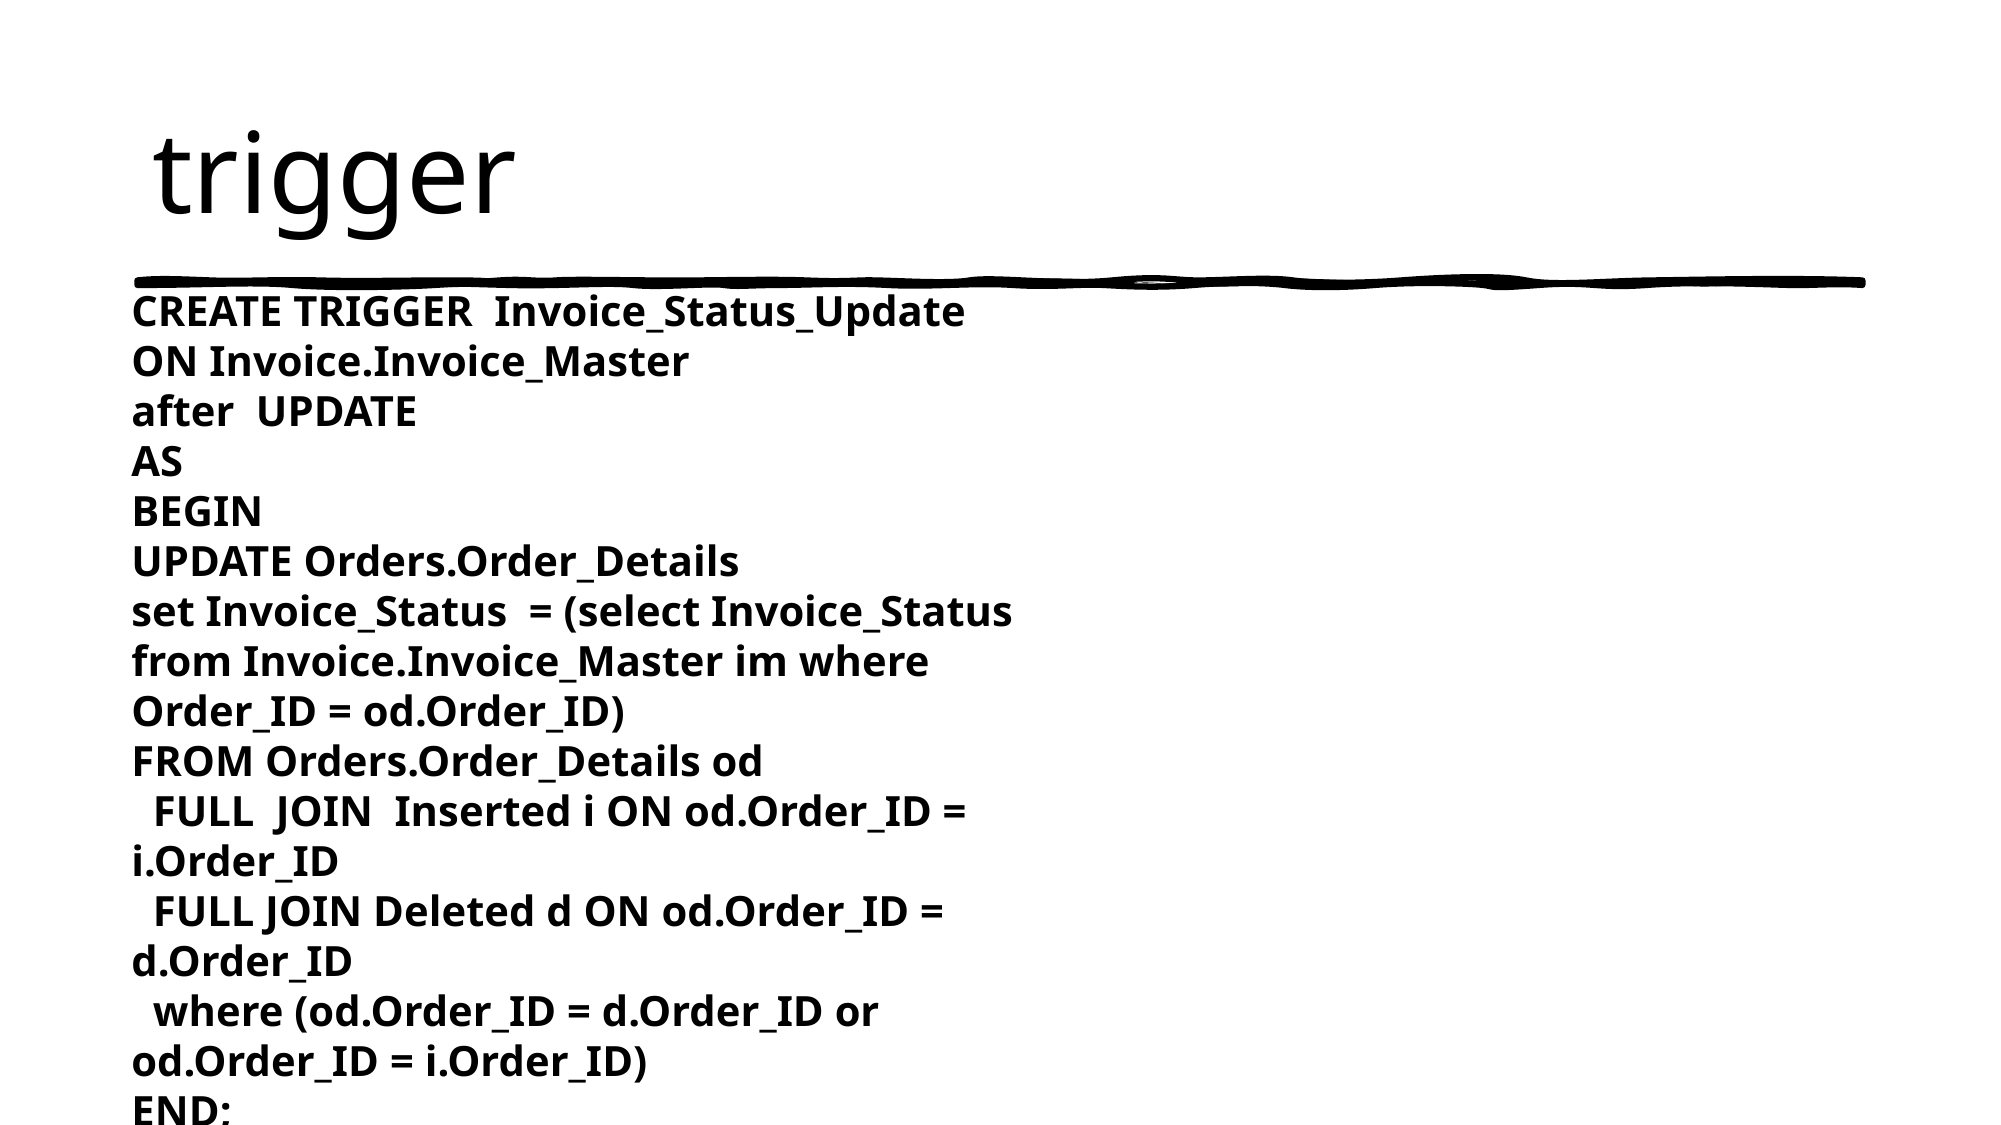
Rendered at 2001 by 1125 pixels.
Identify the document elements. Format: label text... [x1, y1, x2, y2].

text_box CREATE TRIGGER Invoice_Status_Update ON Invoice.Invoice_Master after UPDATE AS BEGIN UPDATE Orders.Order_Details set Invoice_Status = (select Invoice_Status from Invoice.Invoice_Master im where Order_ID = od.Order_ID) FROM Orders.Order_Details od FULL JOIN Inserted i ON od.Order_ID = i.Order_ID FULL JOIN Deleted d ON od.Order_ID = d.Order_ID where (od.Order_ID = d.Order_ID or od.Order_ID = i.Order_ID) END; [116, 277, 1119, 1125]
title trigger [137, 59, 1863, 278]
